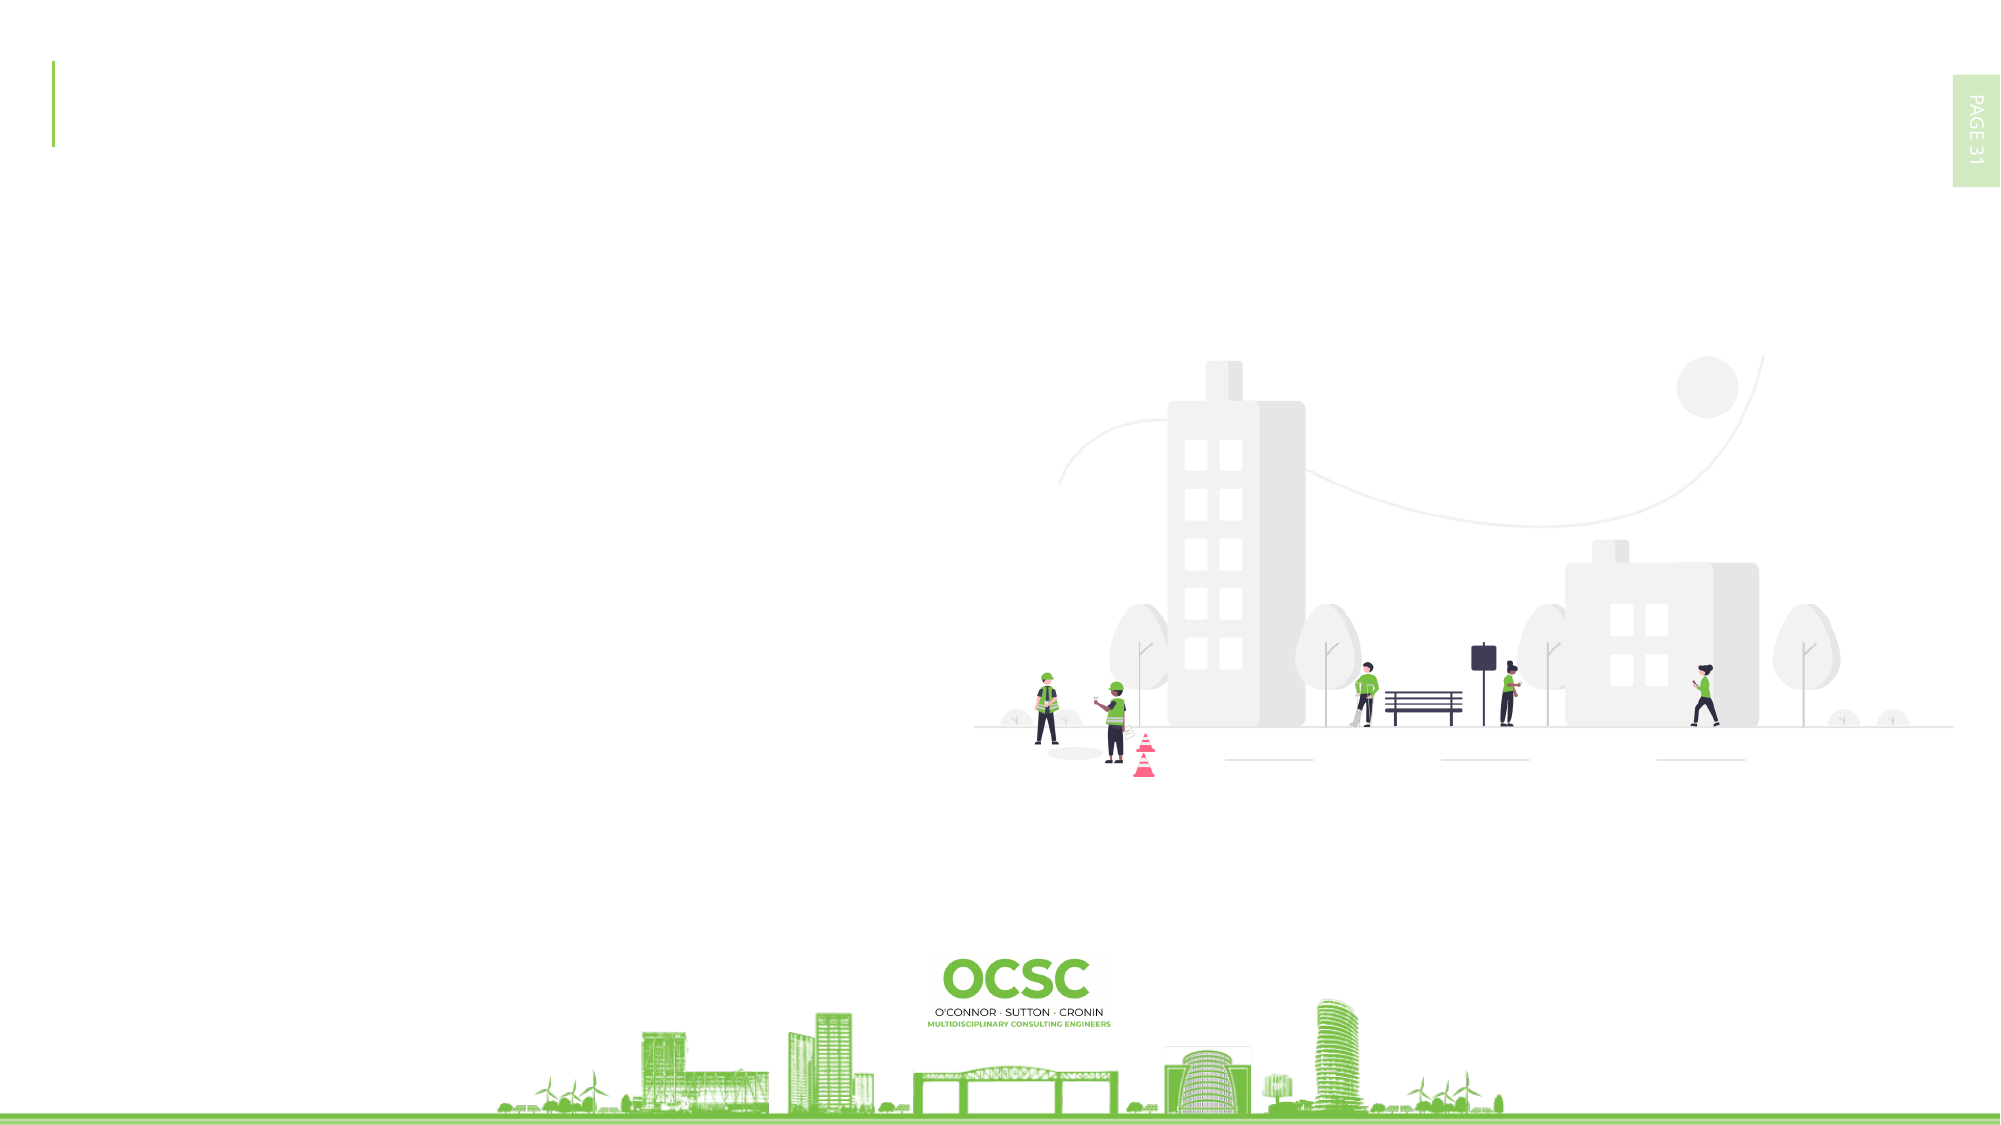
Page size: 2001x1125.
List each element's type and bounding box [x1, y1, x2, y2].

picture [0, 958, 2000, 1125]
picture [966, 333, 1970, 792]
